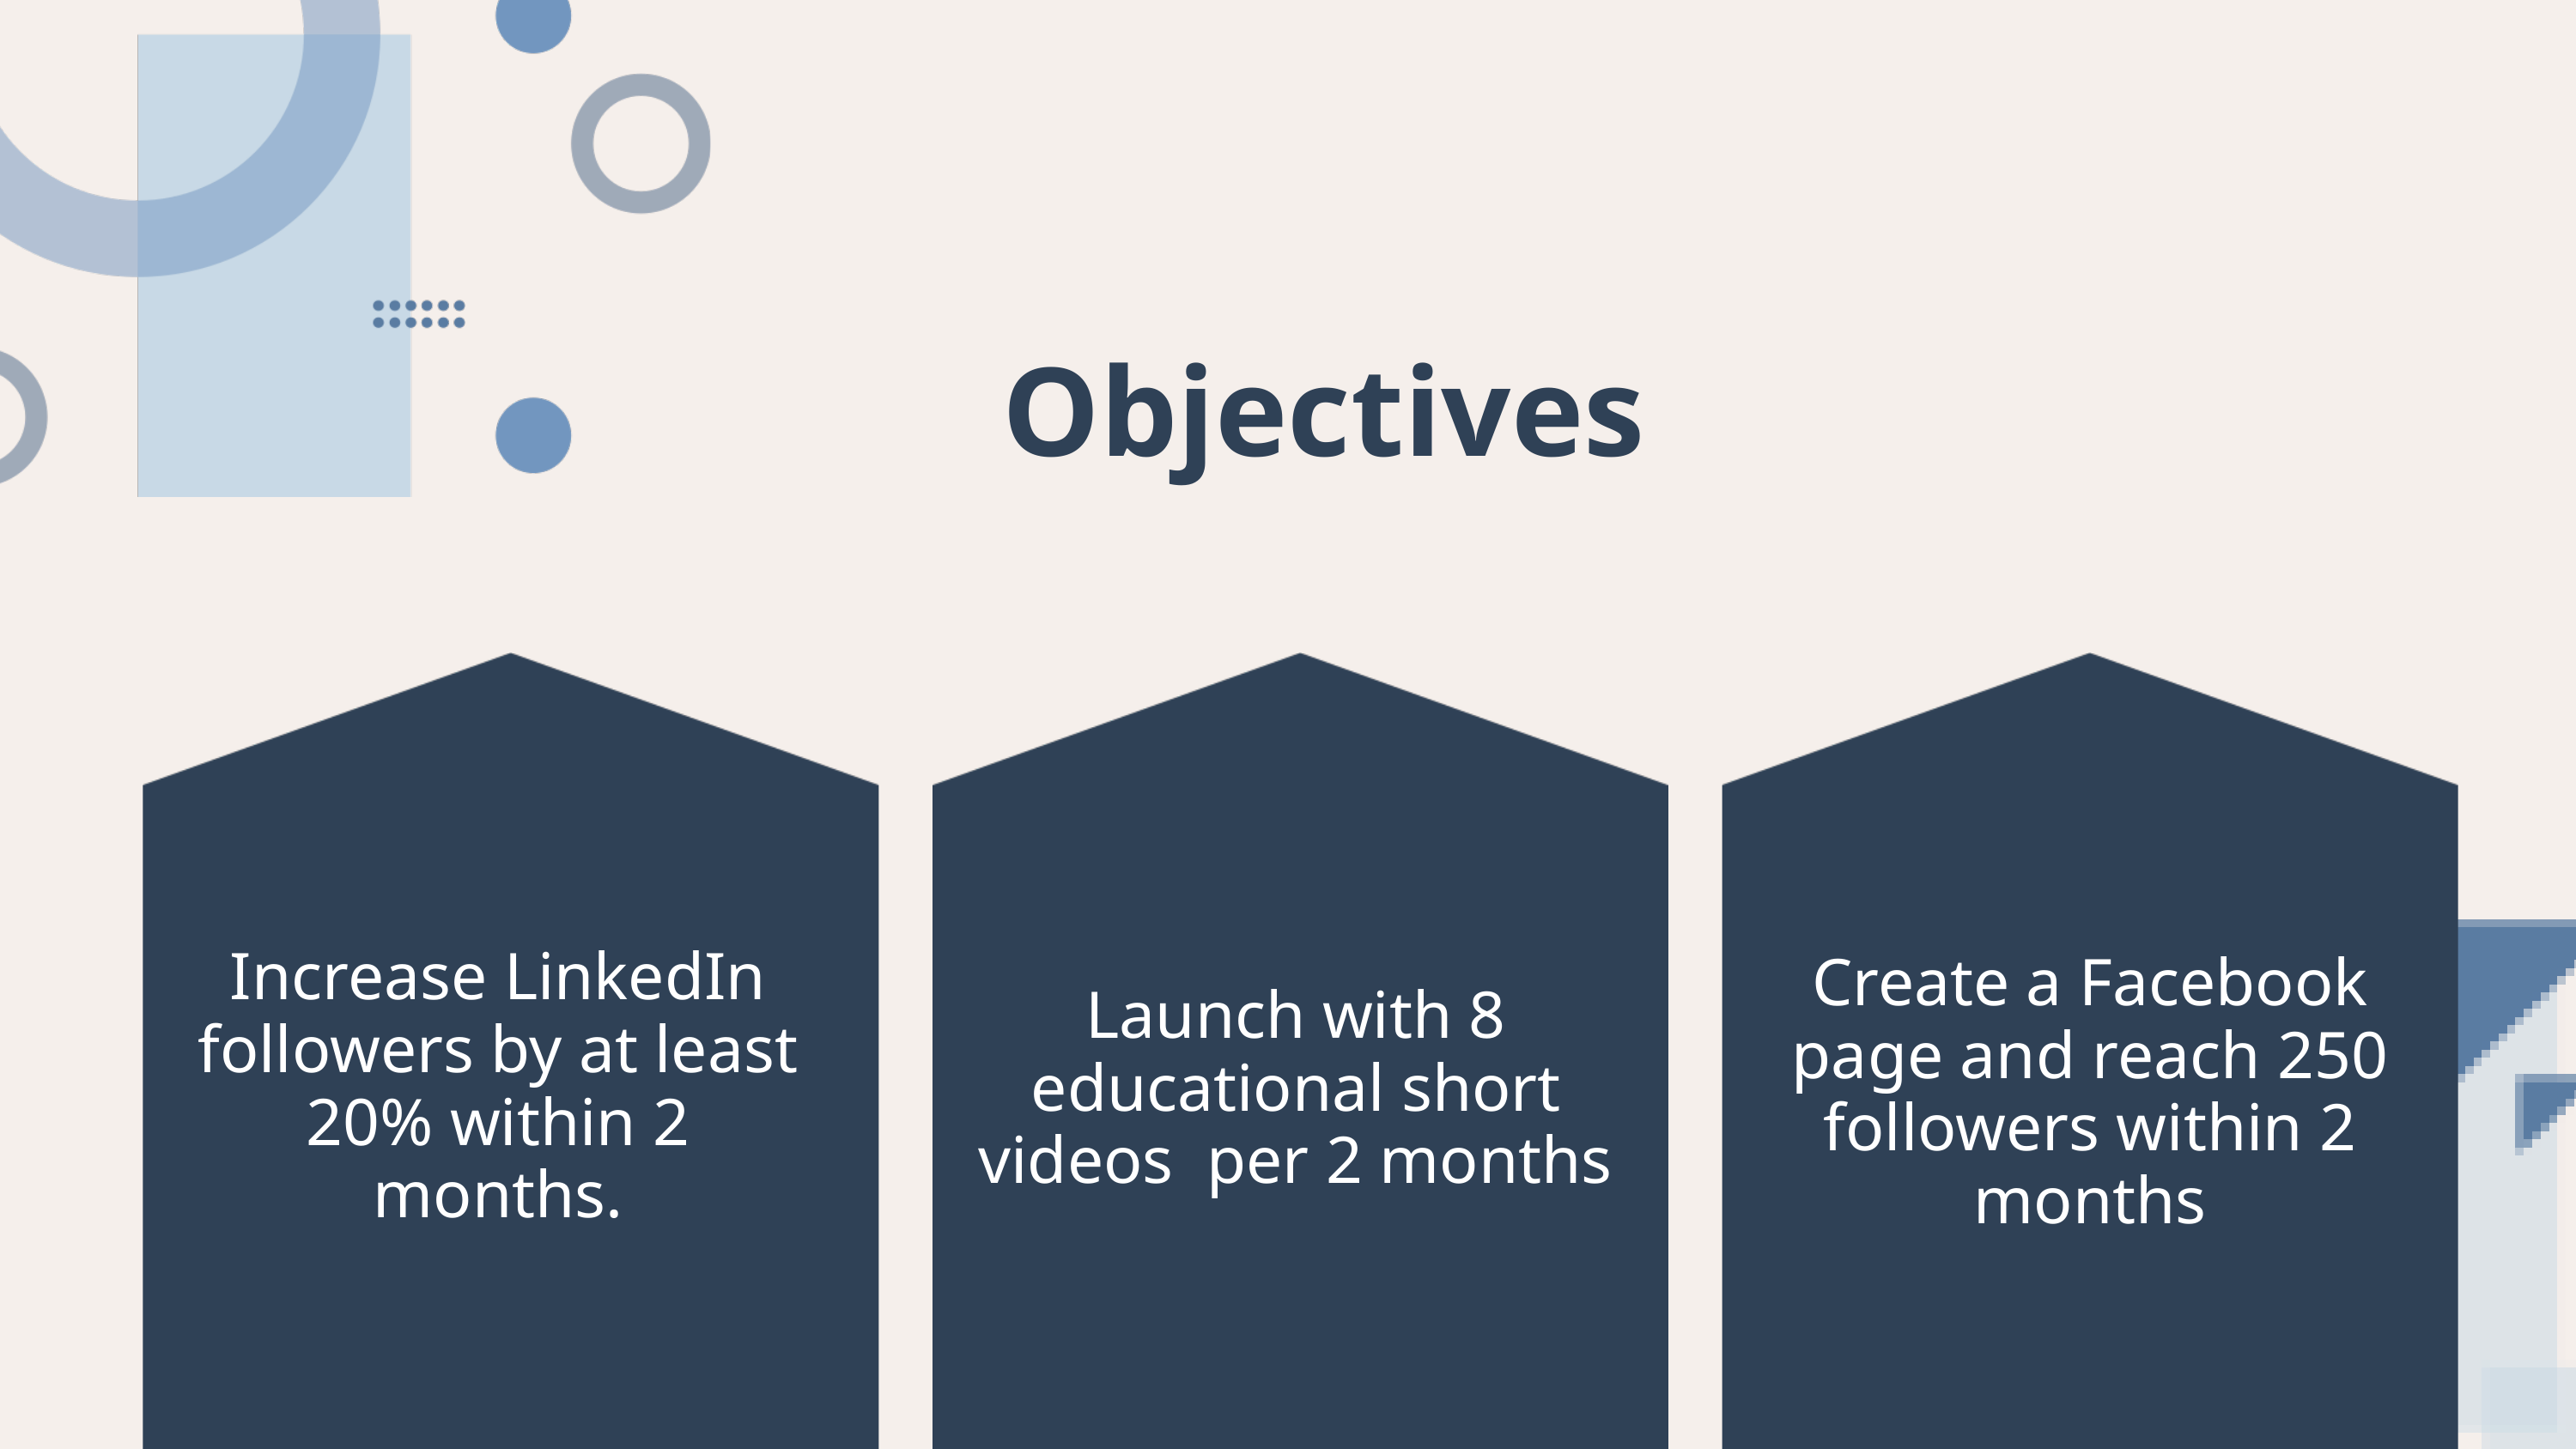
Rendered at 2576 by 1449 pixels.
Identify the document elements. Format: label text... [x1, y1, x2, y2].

text_box [0, 0, 711, 497]
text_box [185, 832, 811, 1338]
text_box Objectives [556, 309, 2091, 482]
text_box [1722, 652, 2458, 1449]
text_box [143, 652, 879, 1449]
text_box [1777, 931, 2403, 1249]
text_box [2458, 919, 2576, 1449]
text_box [970, 797, 1622, 1304]
text_box [933, 652, 1668, 1449]
